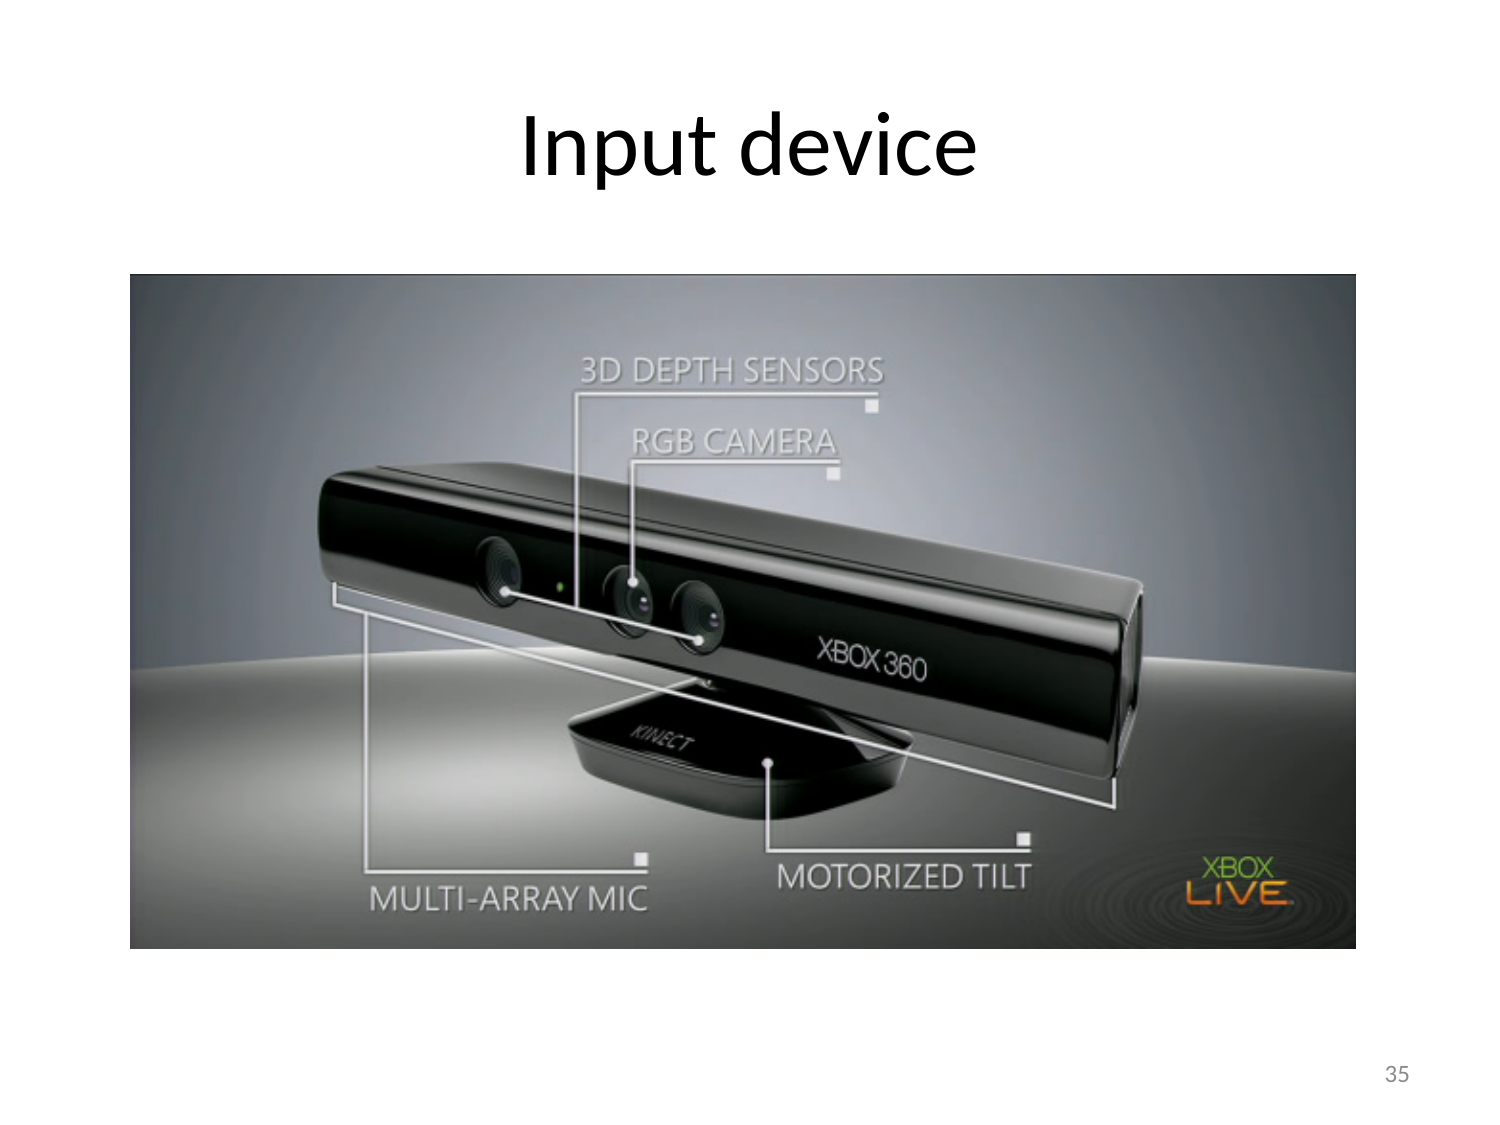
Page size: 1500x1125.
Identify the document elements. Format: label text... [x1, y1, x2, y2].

title Input device [75, 45, 1425, 233]
picture [130, 274, 1356, 949]
slide_number 35 [1074, 1042, 1425, 1103]
